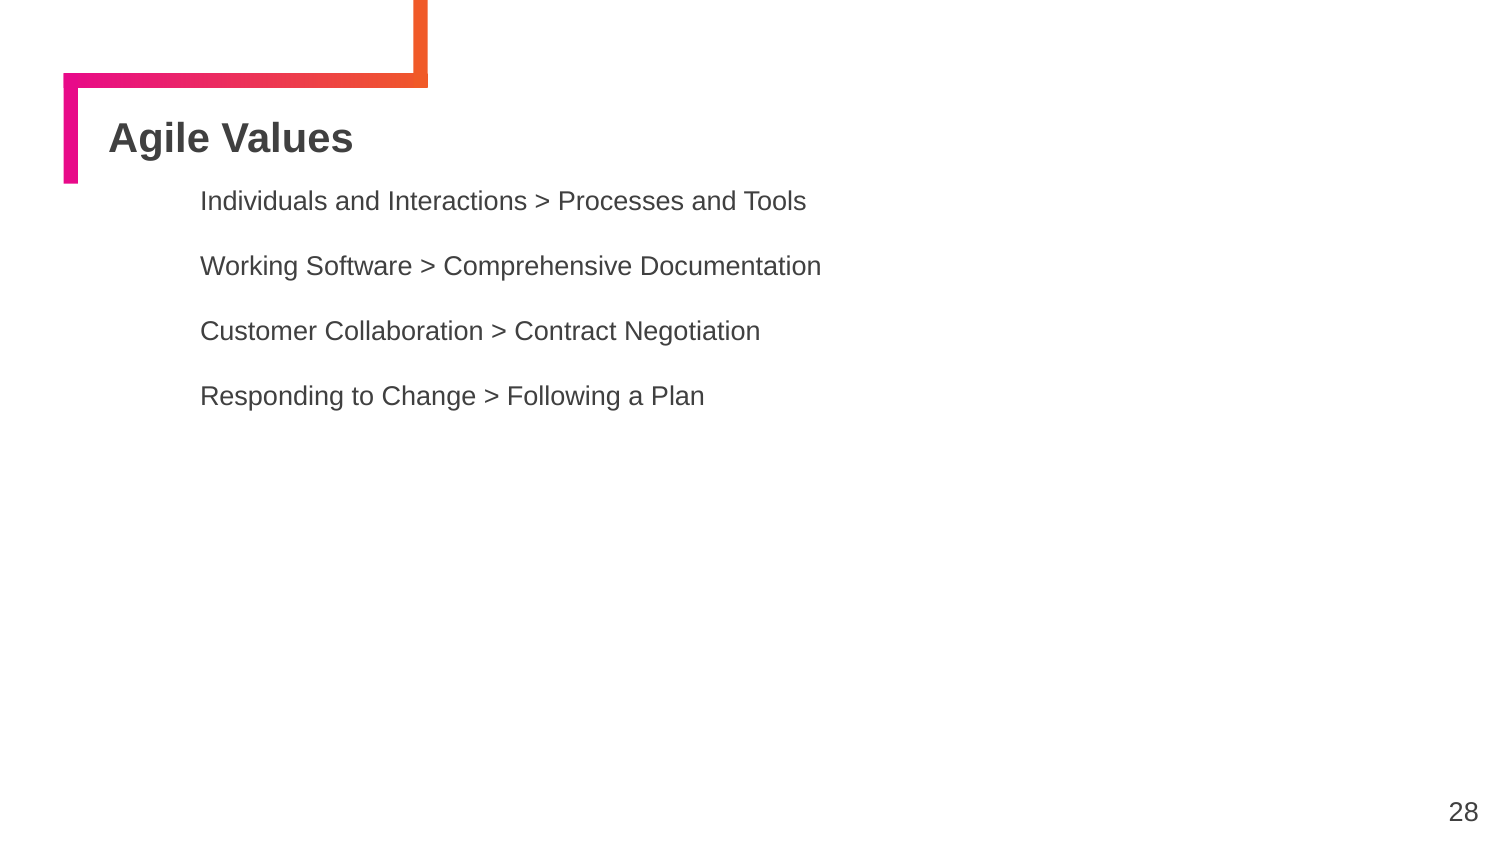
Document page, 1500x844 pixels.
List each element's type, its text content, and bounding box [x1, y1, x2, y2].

title Agile Values [100, 117, 1455, 169]
slide_number 28 [1403, 779, 1494, 844]
subtitle Individuals and Interactions > Processes and Tools Working Software > Comprehensive Documentation Customer Collaboration > Contract Negotiation Responding to Change > Following a Plan [100, 168, 1352, 690]
